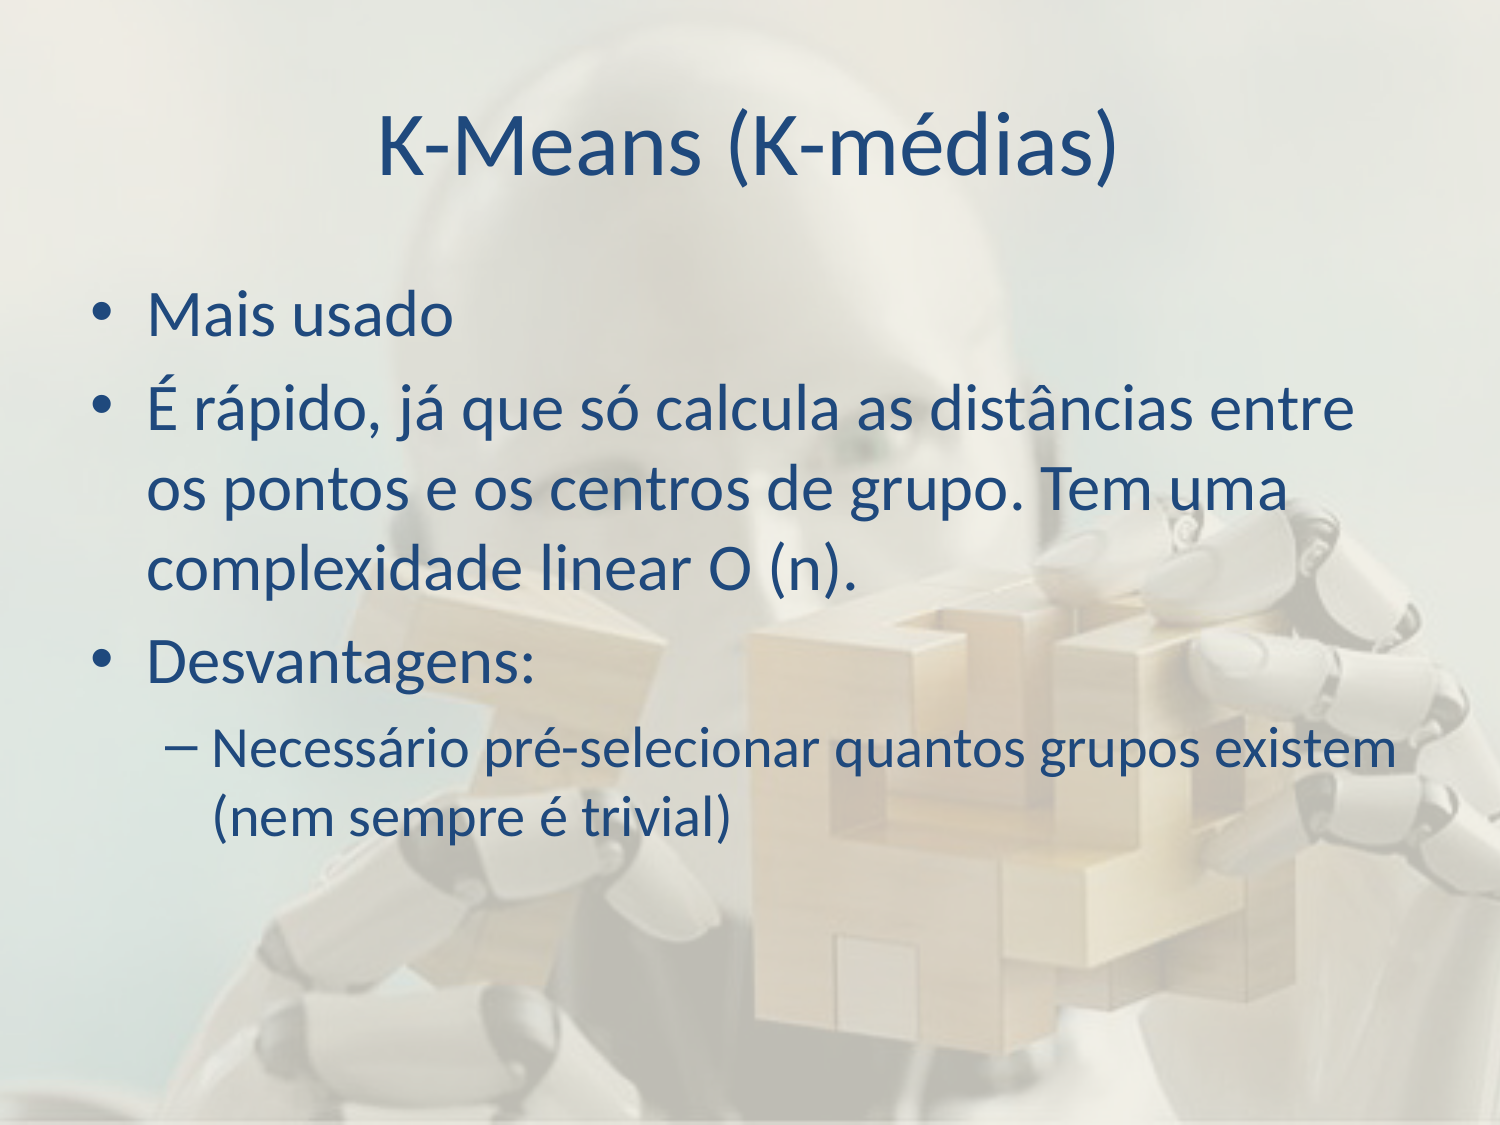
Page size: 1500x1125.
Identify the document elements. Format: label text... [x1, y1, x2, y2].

title K-Means (K-médias) [75, 45, 1425, 233]
list Mais usado É rápido, já que só calcula as distâncias entre os pontos e os centros de grupo. Tem uma complexidade linear O (n). Desvantagens: Necessário pré-selecionar quantos grupos existem (nem sempre é trivial) [75, 262, 1425, 1005]
